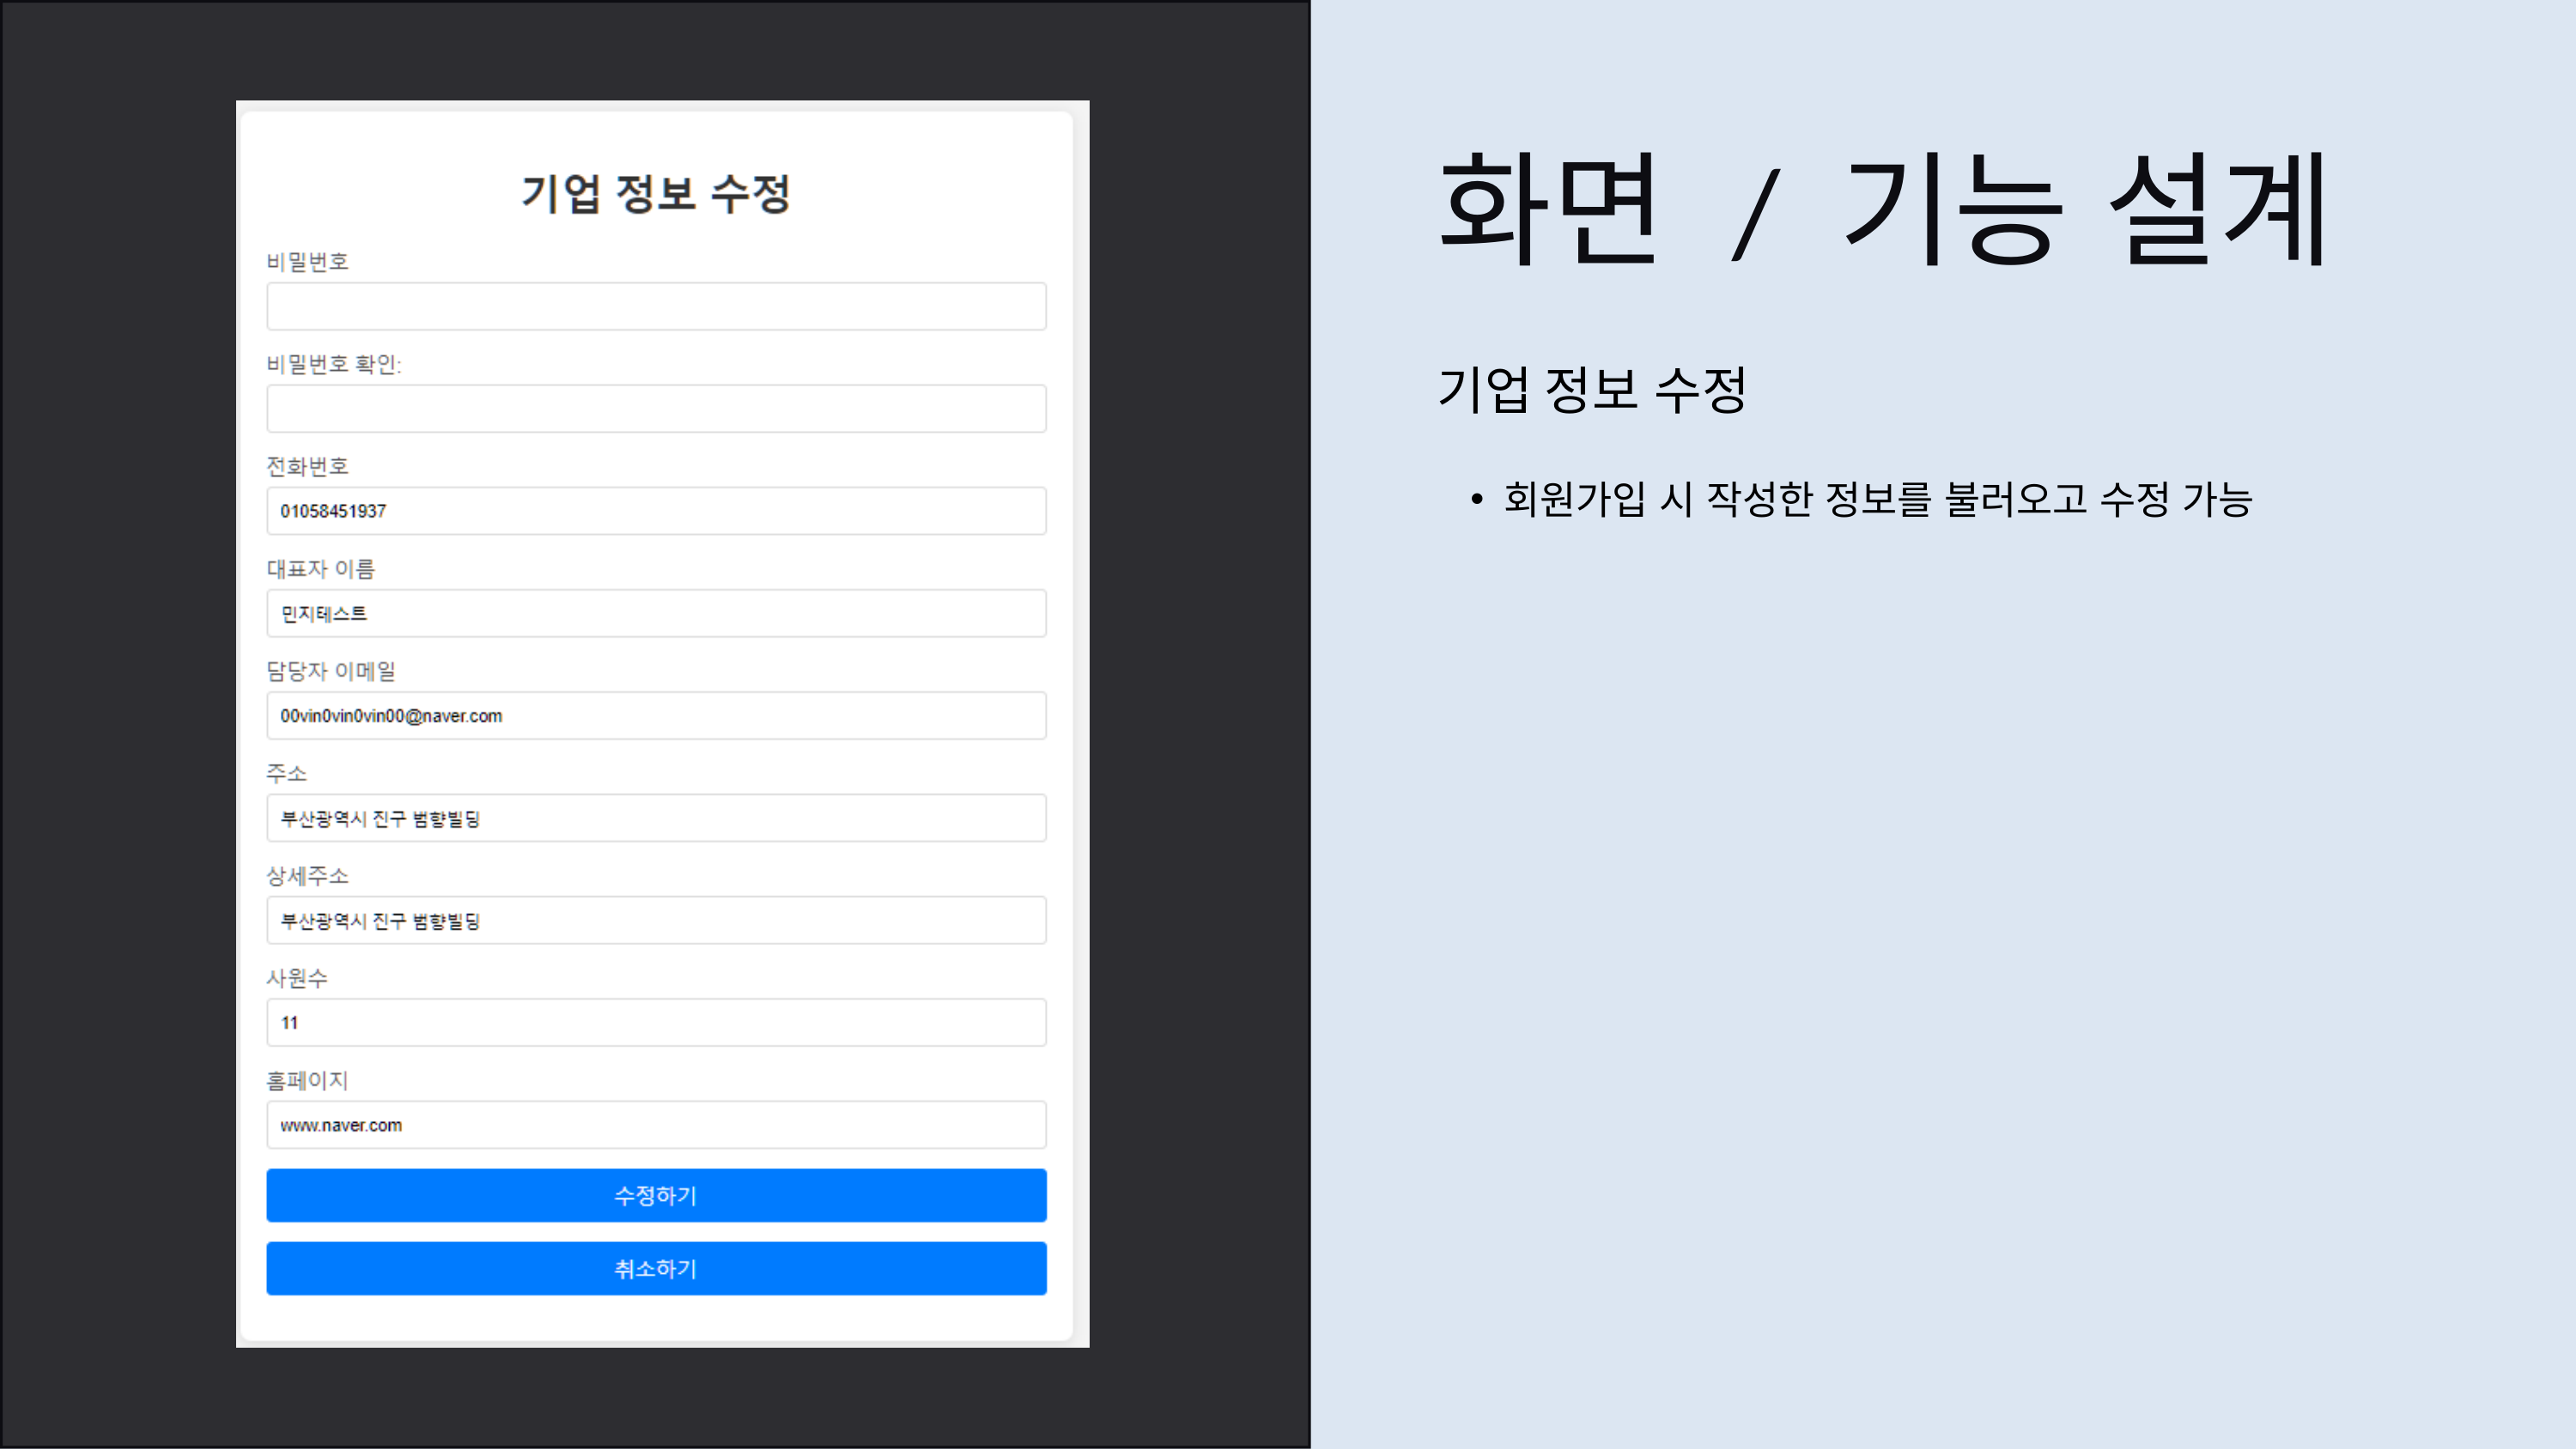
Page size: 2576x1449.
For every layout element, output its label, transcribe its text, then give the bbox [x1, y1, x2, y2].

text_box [0, 0, 1311, 1449]
text_box 회원가입 시 작성한 정보를 불러오고 수정 가능 [1437, 467, 2310, 523]
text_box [1437, 130, 2365, 419]
picture [235, 100, 1090, 1349]
